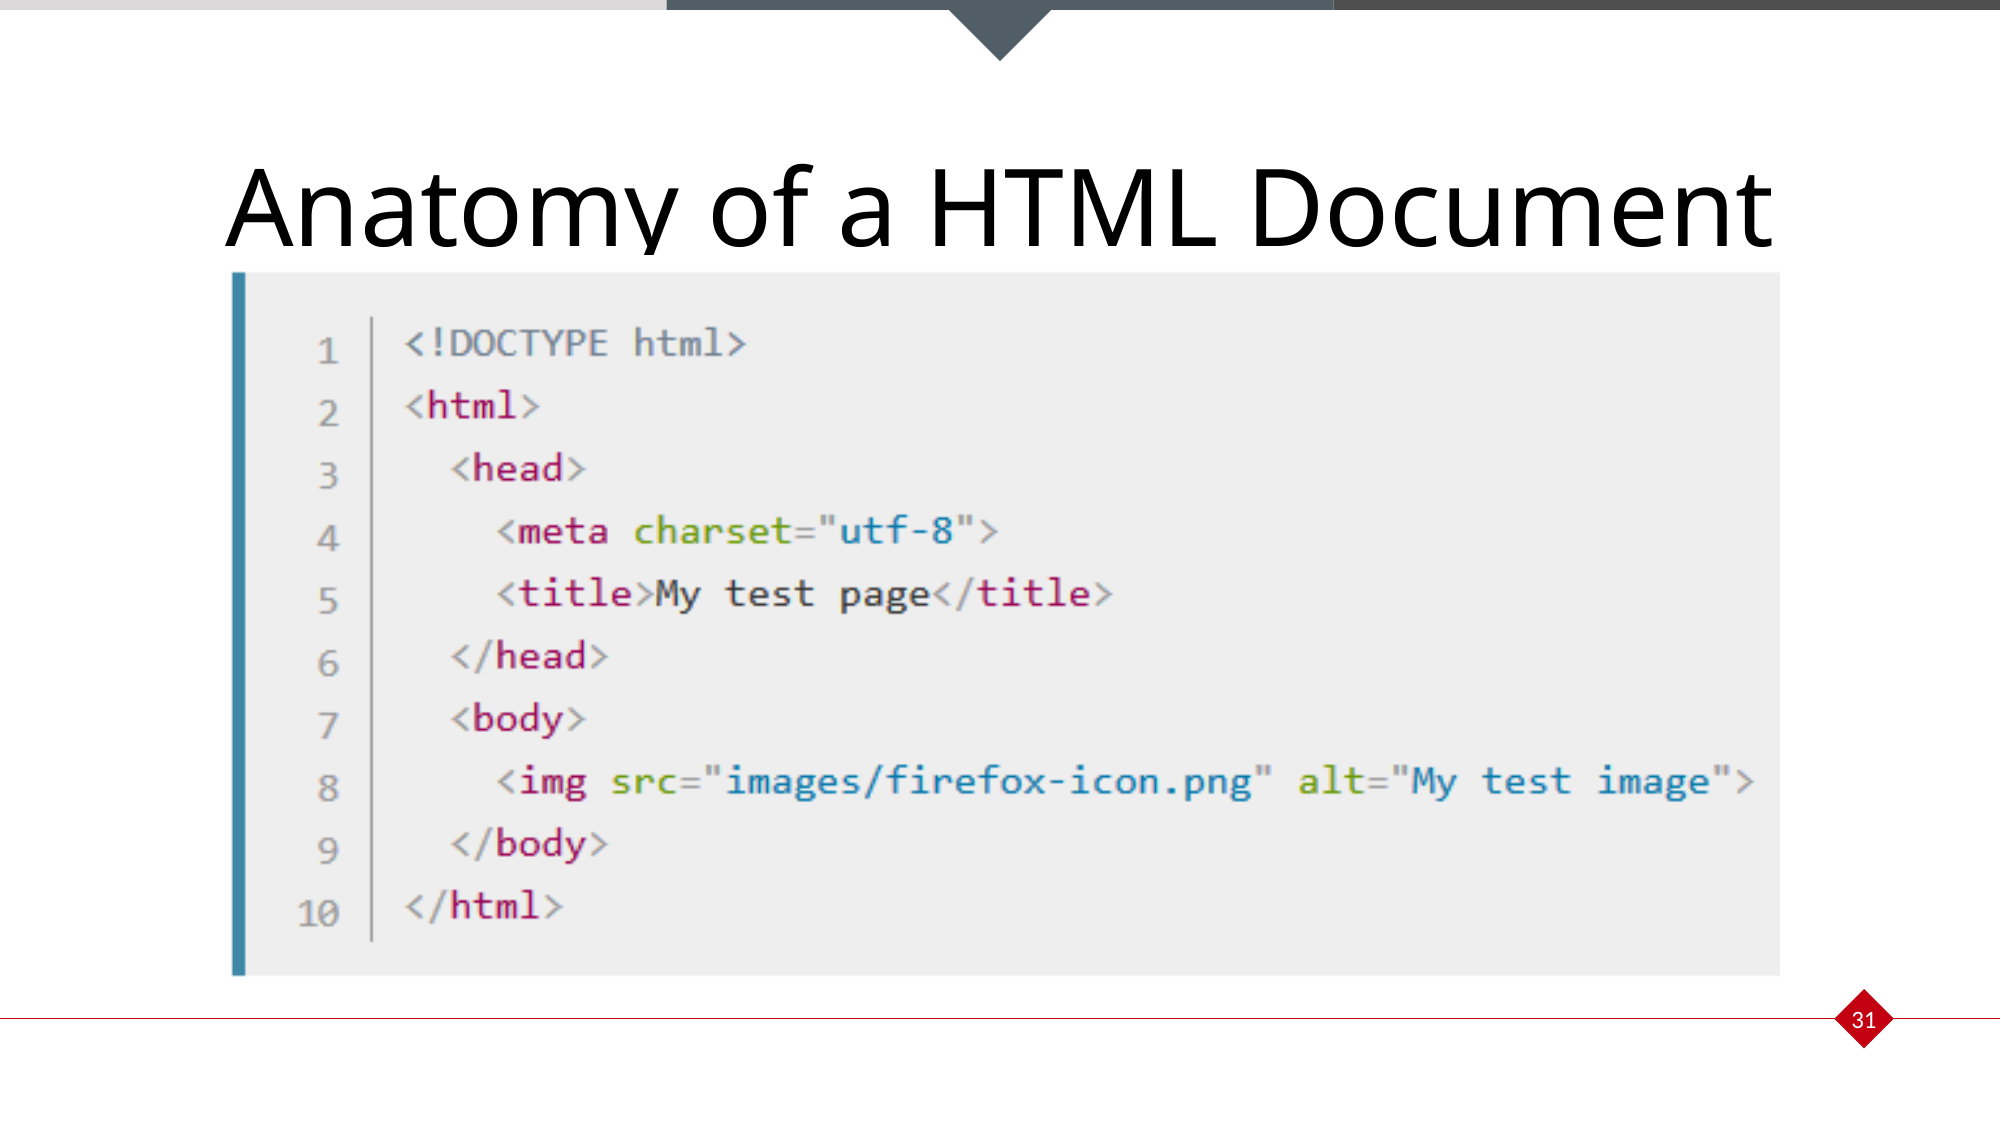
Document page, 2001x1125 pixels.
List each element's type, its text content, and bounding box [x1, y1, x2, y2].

picture [220, 255, 1780, 1000]
text_box Anatomy of a HTML Document [137, 59, 1863, 278]
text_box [0, 0, 2000, 46]
